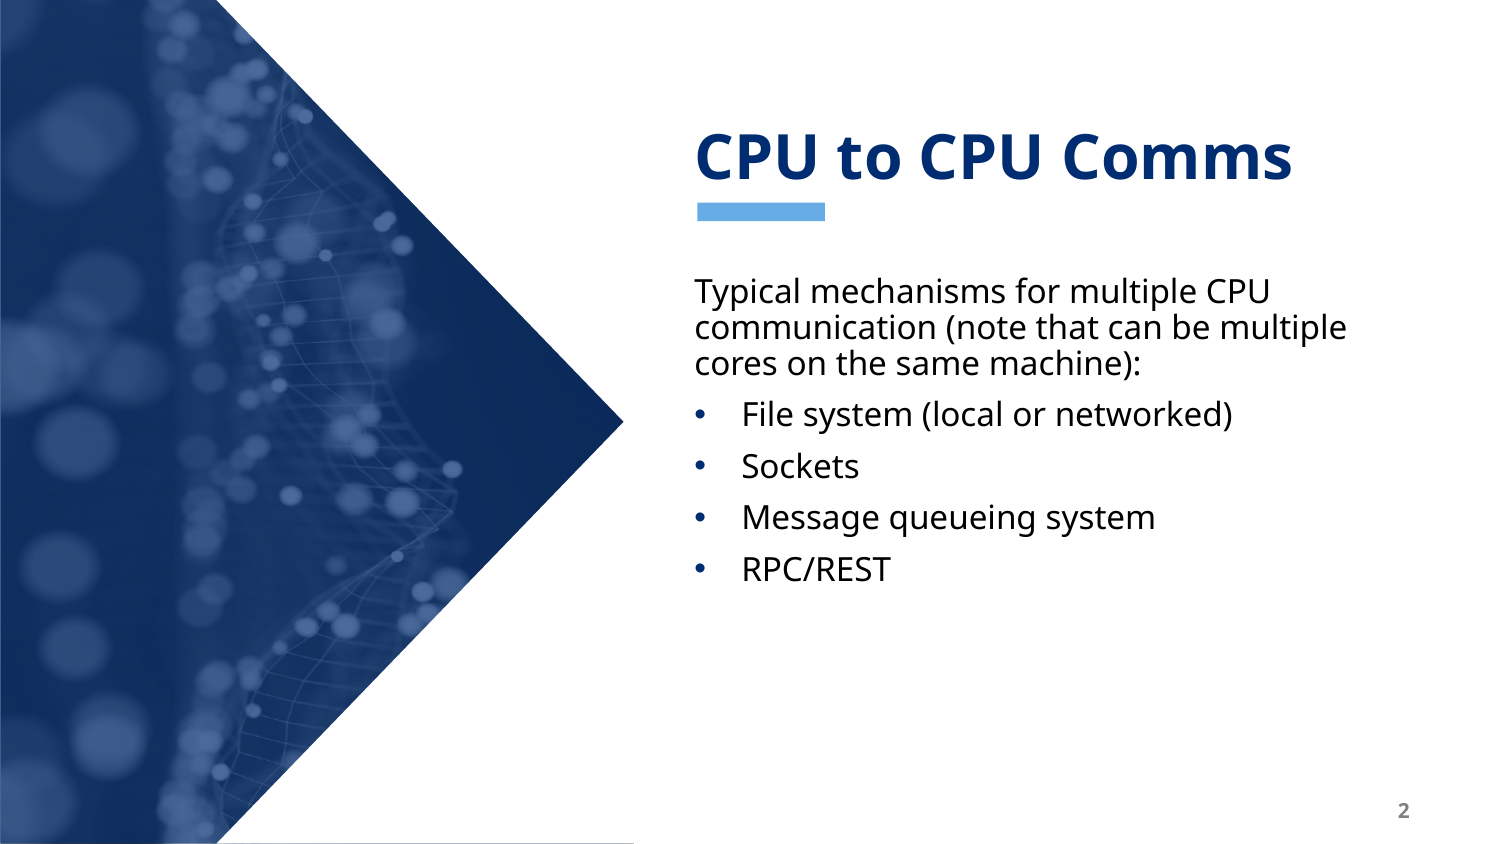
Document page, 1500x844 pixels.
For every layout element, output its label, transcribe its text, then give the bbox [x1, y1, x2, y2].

list Typical mechanisms for multiple CPU communication (note that can be multiple cores on the same machine): File system (local or networked) Sockets Message queueing system RPC/REST [679, 267, 1448, 728]
title CPU to CPU Comms [679, 116, 1448, 203]
